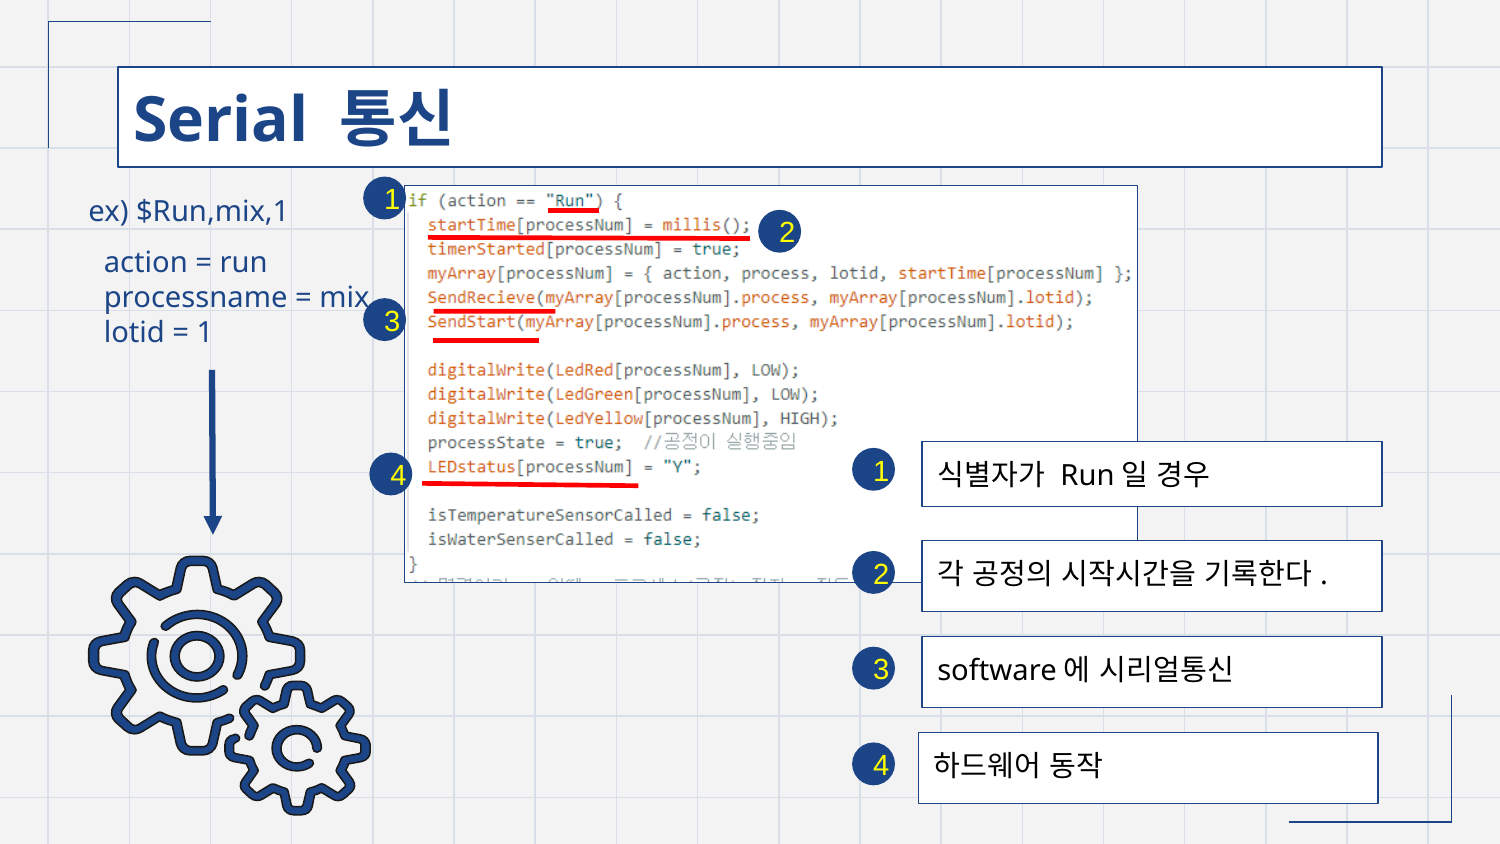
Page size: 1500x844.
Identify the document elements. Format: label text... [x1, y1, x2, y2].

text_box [88, 556, 371, 815]
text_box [363, 177, 1383, 298]
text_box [363, 298, 1383, 708]
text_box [369, 453, 1379, 804]
text_box action = run processname = mix lotid = 1 [88, 228, 358, 294]
text_box ex) $Run,mix,1 [73, 177, 361, 243]
title Serial 통신 [117, 66, 1383, 168]
